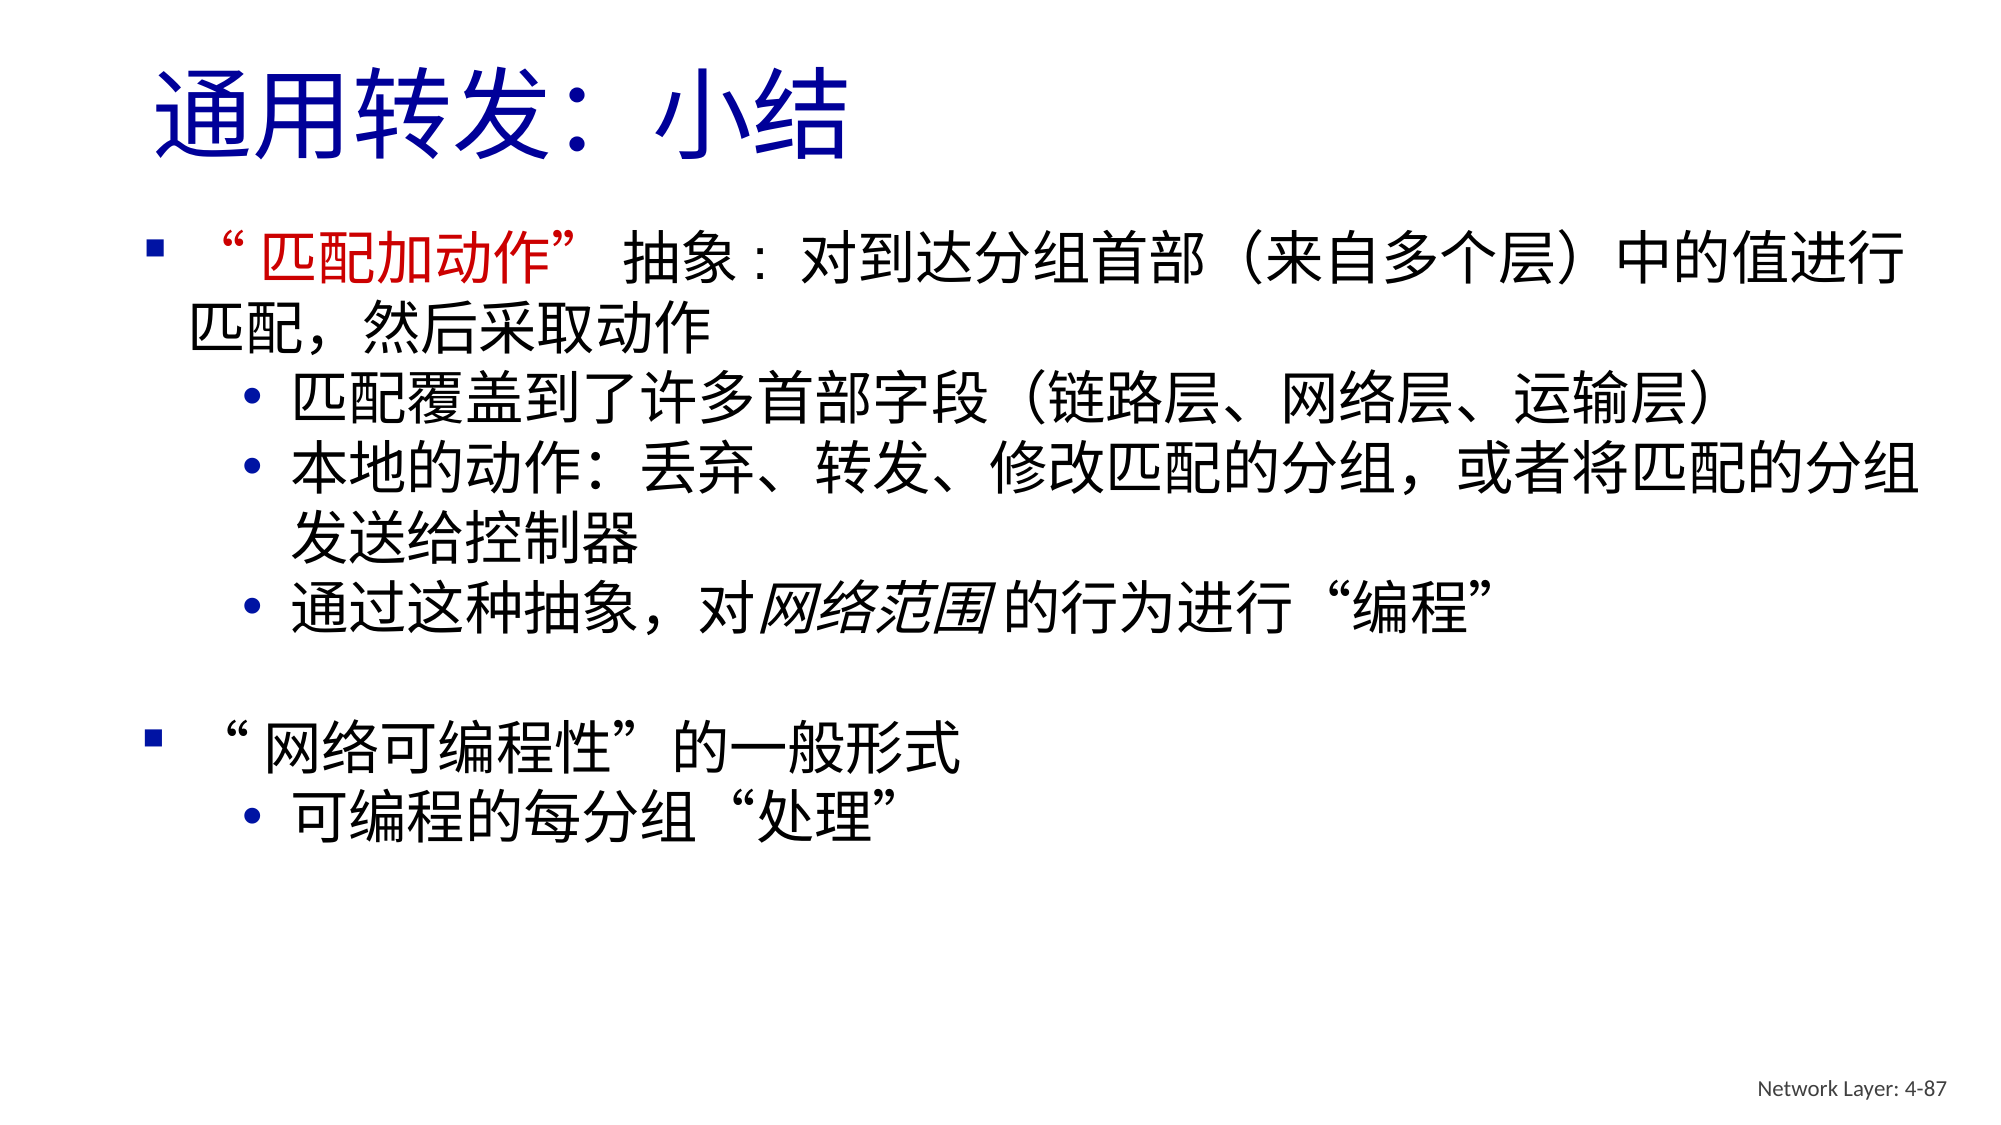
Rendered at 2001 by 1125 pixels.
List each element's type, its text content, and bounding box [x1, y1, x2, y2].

title 通用转发：小结 [137, 45, 1917, 193]
slide_number Network Layer: 4-87 [1512, 1056, 1963, 1117]
text_box “匹配加动作” 抽象: 对到达分组首部（来自多个层）中的值进行匹配，然后采取动作 匹配覆盖到了许多首部字段（链路层、网络层、运输层） 本地的动作：丢弃、转发、修改匹配的分组，或者将匹配的分组发送给控制器 通过这种抽象，对网络范围 的行为进行“编程” “网络可编程性”的一般形式 可编程的每分组“处理” [125, 213, 1973, 859]
